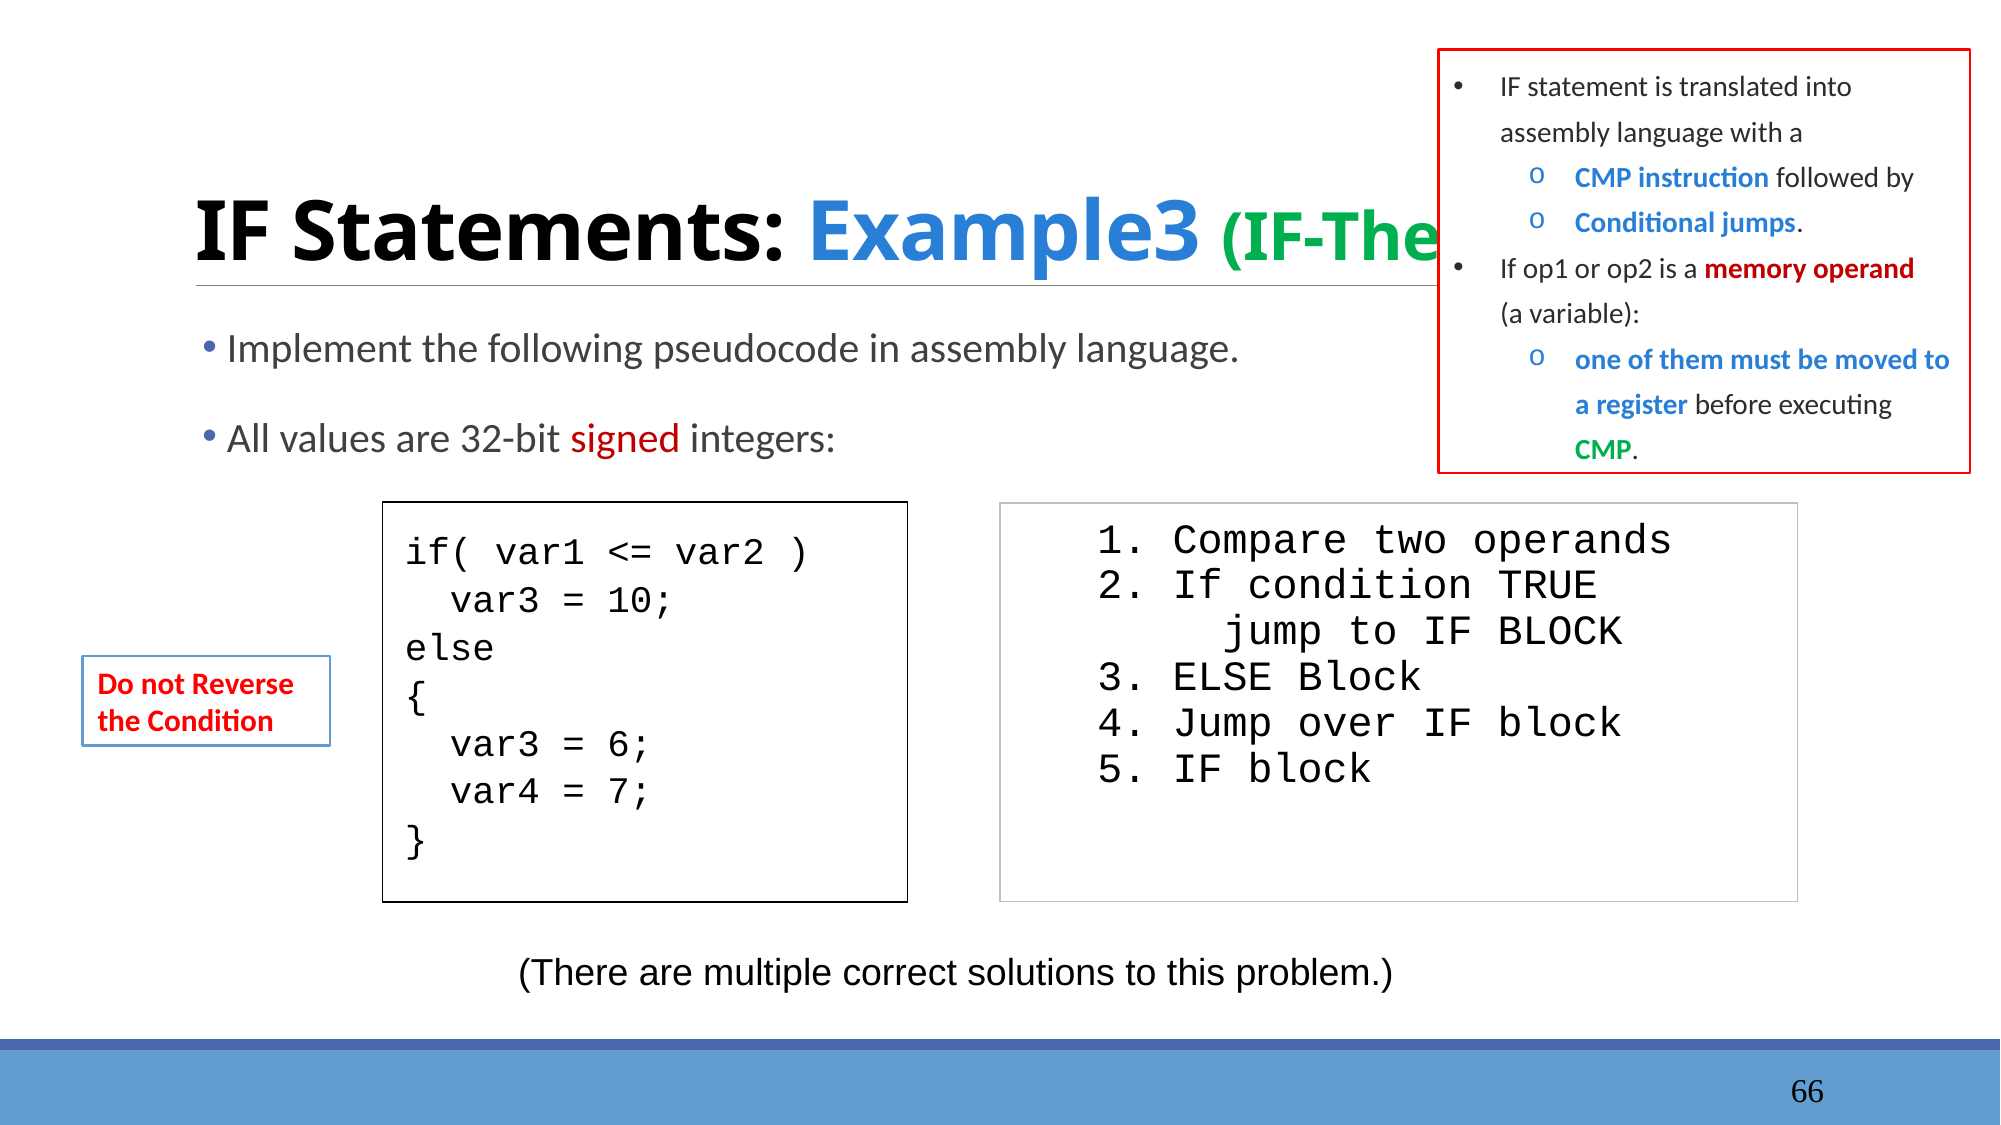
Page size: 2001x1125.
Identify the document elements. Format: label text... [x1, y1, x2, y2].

text_box (There are multiple correct solutions to this problem.) [362, 925, 1550, 1016]
text_box IF statement is translated into assembly language with a CMP instruction followed by Conditional jumps. If op1 or op2 is a memory operand (a variable): one of them must be moved to a register before executing CMP. [1437, 48, 1971, 474]
slide_number 67 [1624, 1059, 1840, 1120]
text_box Do not Reverse the Condition [81, 655, 331, 747]
text_box 1. Compare two operands 2. If condition TRUE jump to IF BLOCK 3. ELSE Block 4. Jump over IF block 5. IF block [999, 503, 1798, 902]
text_box if( var1 <= var2 ) var3 = 10; else { var3 = 6; var4 = 7; } [382, 501, 908, 902]
list Implement the following pseudocode in assembly language. All values are 32-bit signed integers: [202, 303, 1830, 504]
title IF Statements: Example3 (IF-Then-Else) [180, 47, 1830, 285]
